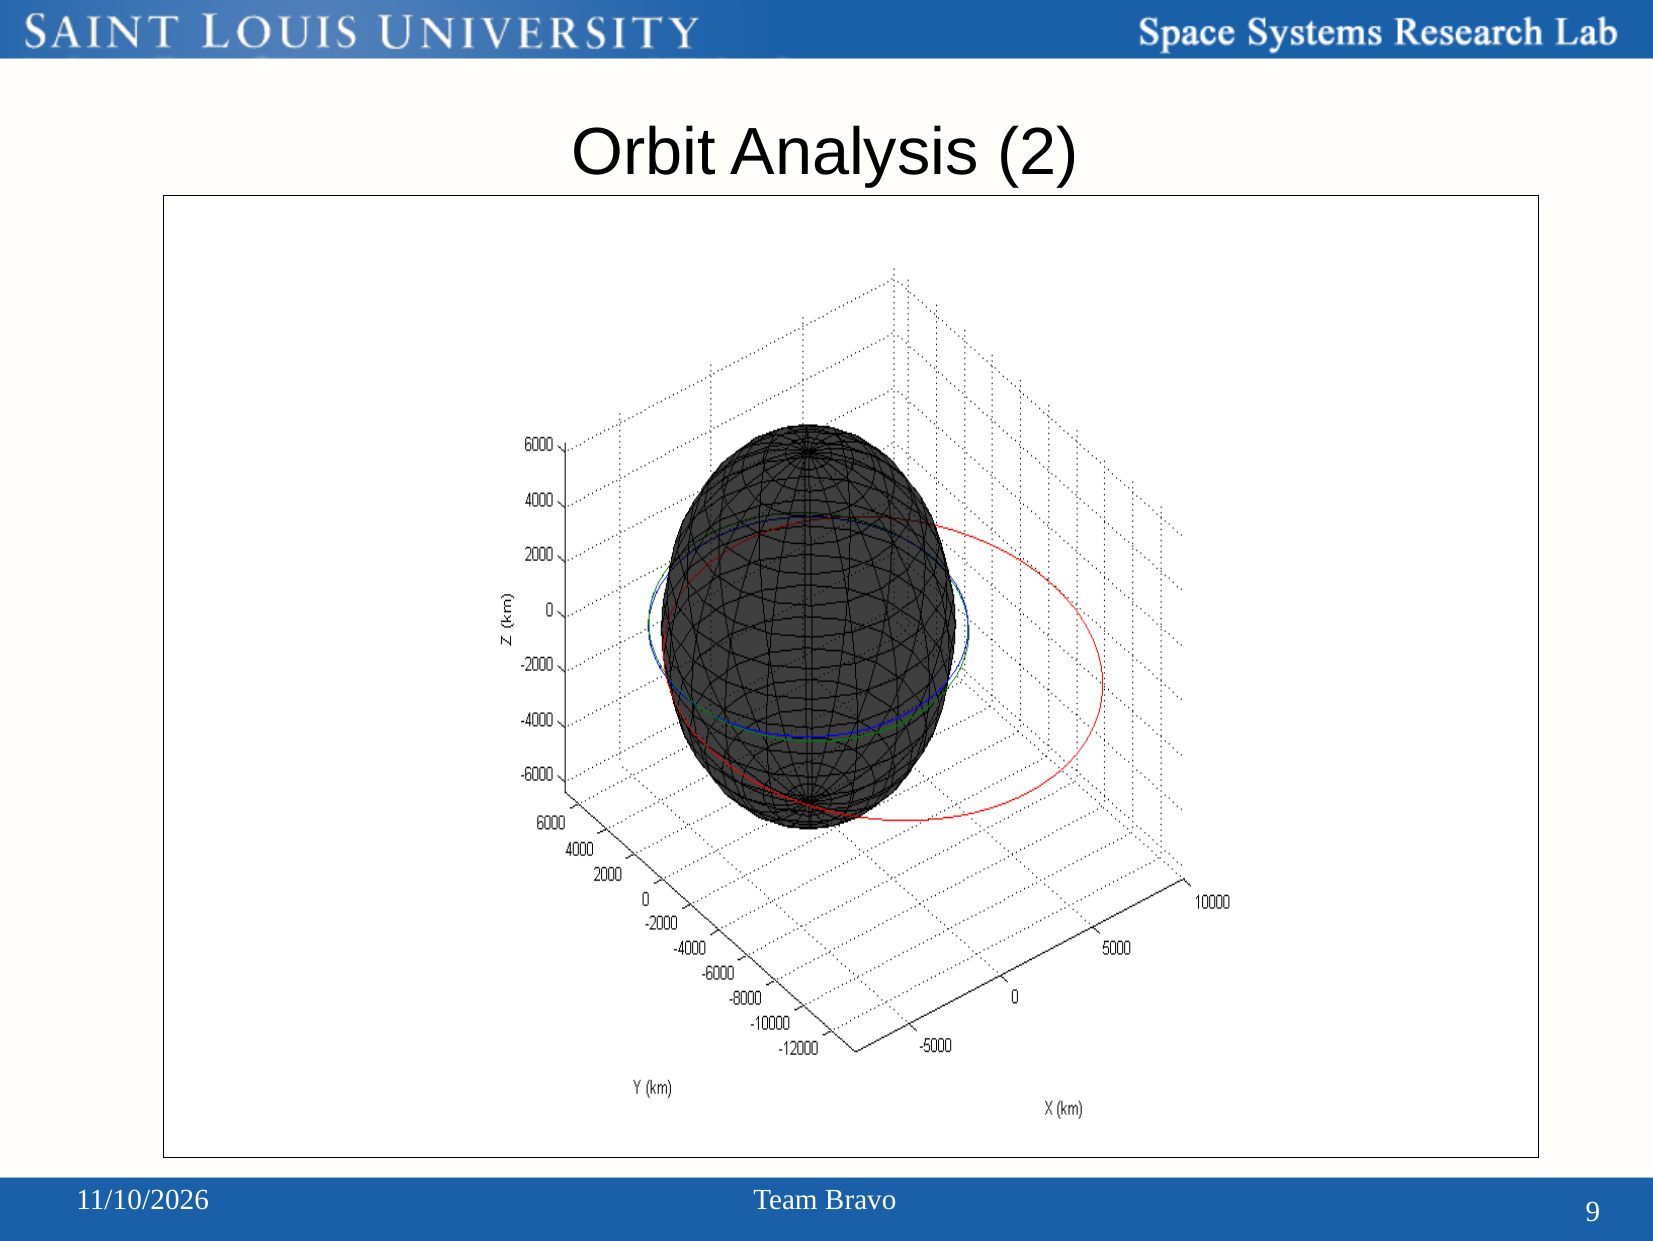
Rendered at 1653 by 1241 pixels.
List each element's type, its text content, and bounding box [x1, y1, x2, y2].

picture [0, 0, 1653, 1241]
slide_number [76, 1182, 460, 1241]
title Orbit Analysis (2) [82, 49, 1569, 255]
slide_number 9 [1563, 1195, 1623, 1241]
footer Team Bravo [563, 1182, 1087, 1241]
